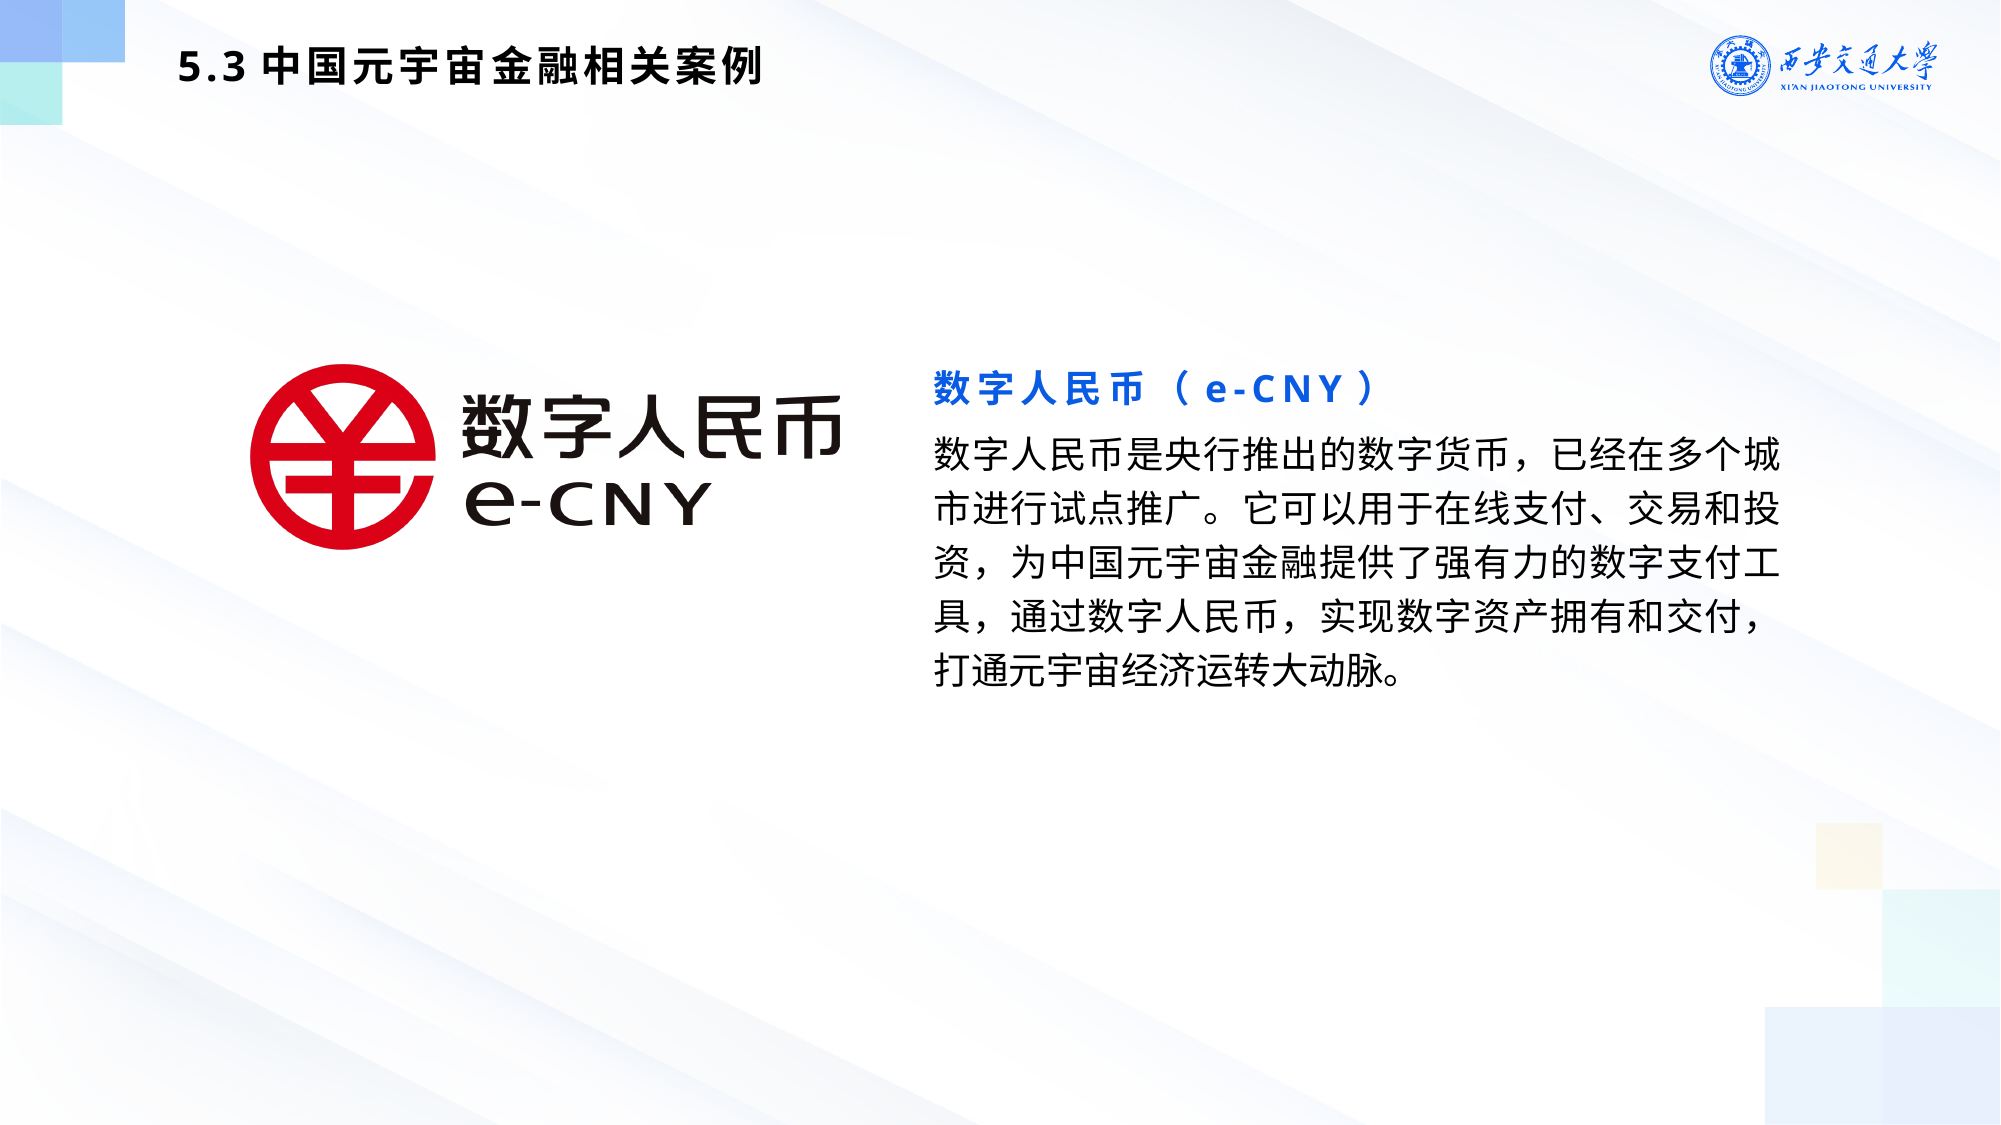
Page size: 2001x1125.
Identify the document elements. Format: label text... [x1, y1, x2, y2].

list 5.3中国元宇宙金融相关案例 [162, 32, 1000, 97]
text_box 数字人民币（e-CNY） 数字人民币是央行推出的数字货币，已经在多个城市进行试点推广。它可以用于在线支付、交易和投资，为中国元宇宙金融提供了强有力的数字支付工具，通过数字人民币，实现数字资产拥有和交付，打通元宇宙经济运转大动脉。 [918, 348, 1796, 700]
picture [249, 347, 842, 563]
